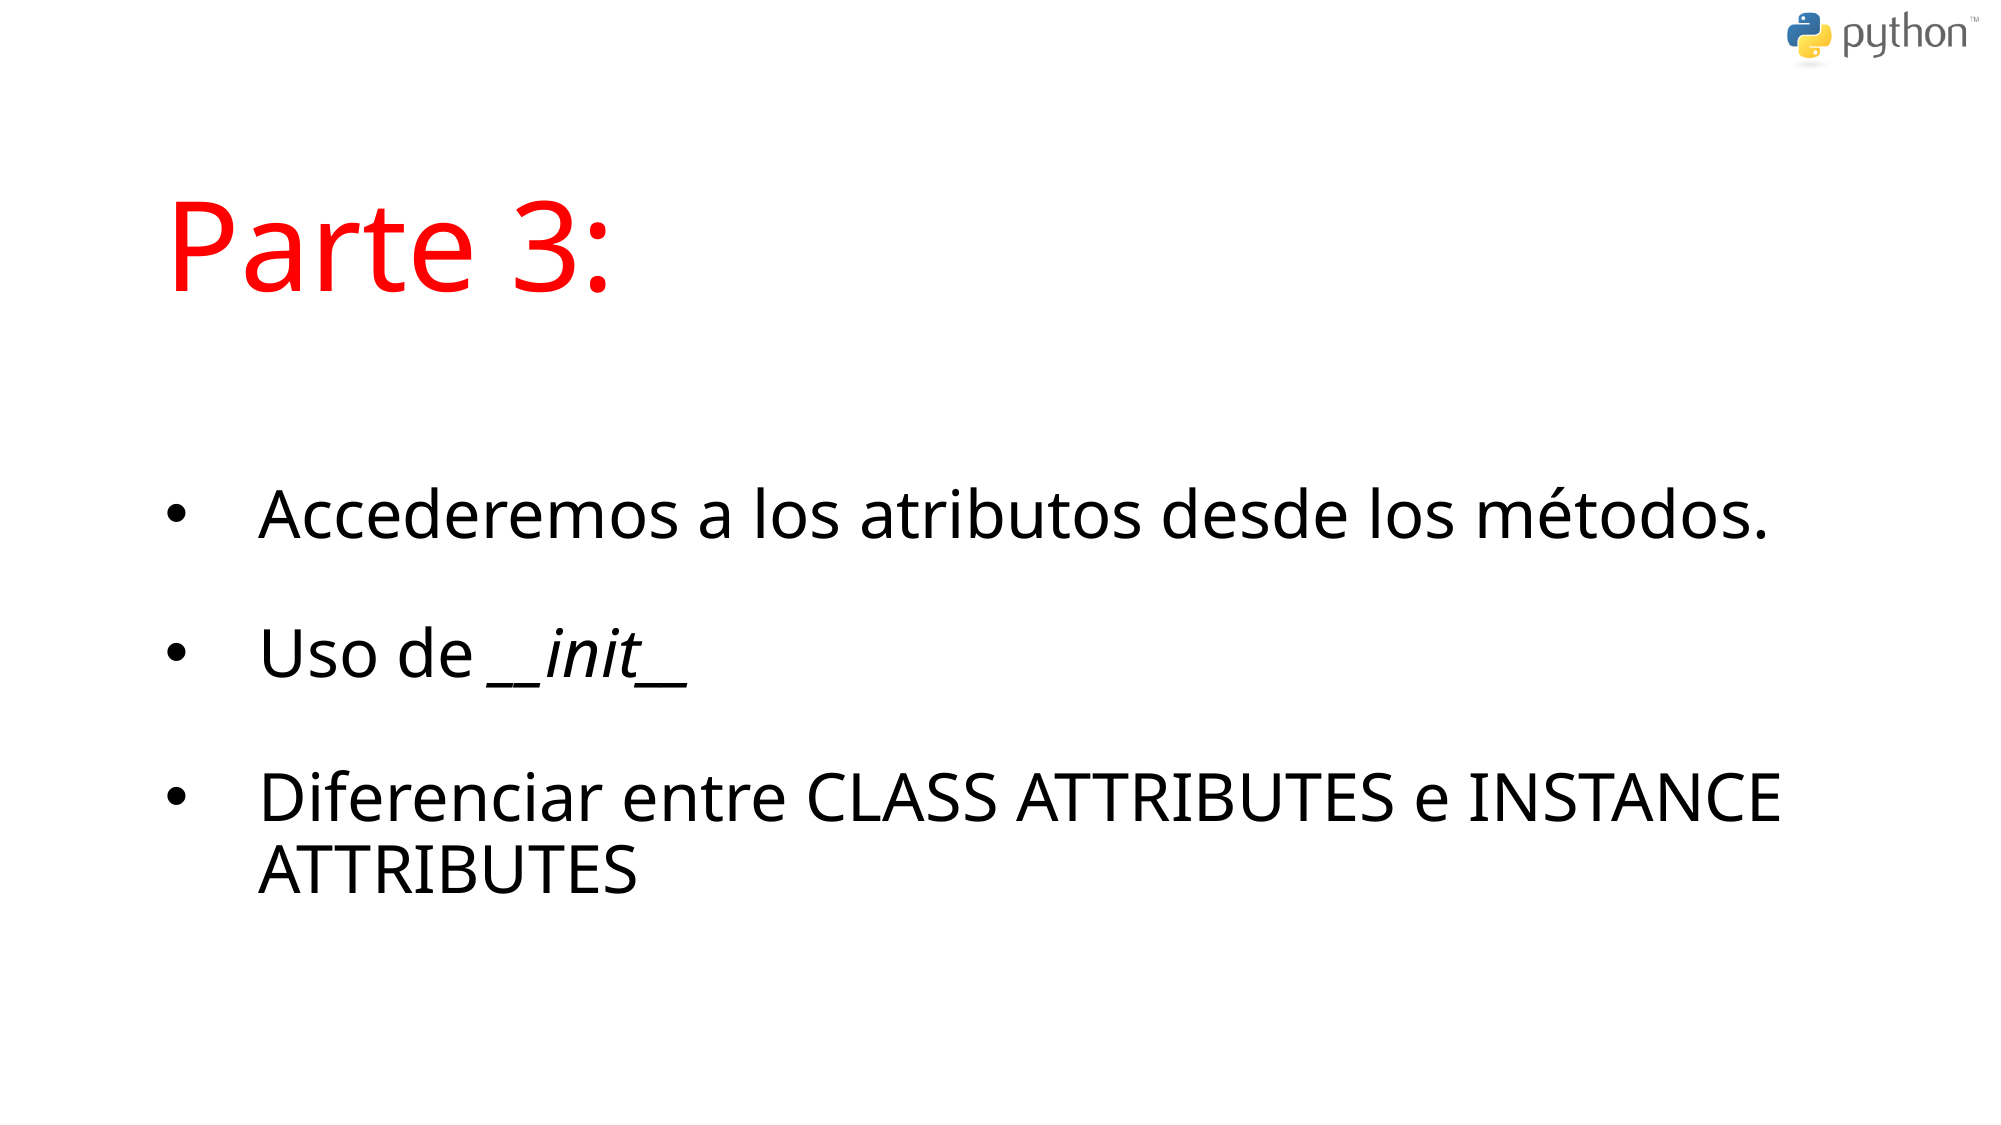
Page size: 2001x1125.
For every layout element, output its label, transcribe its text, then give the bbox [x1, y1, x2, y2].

text_box Parte 3: Accederemos a los atributos desde los métodos. Uso de __init__ Diferenciar entre CLASS ATTRIBUTES e INSTANCE ATTRIBUTES [149, 176, 1927, 965]
picture [1755, 0, 1997, 82]
